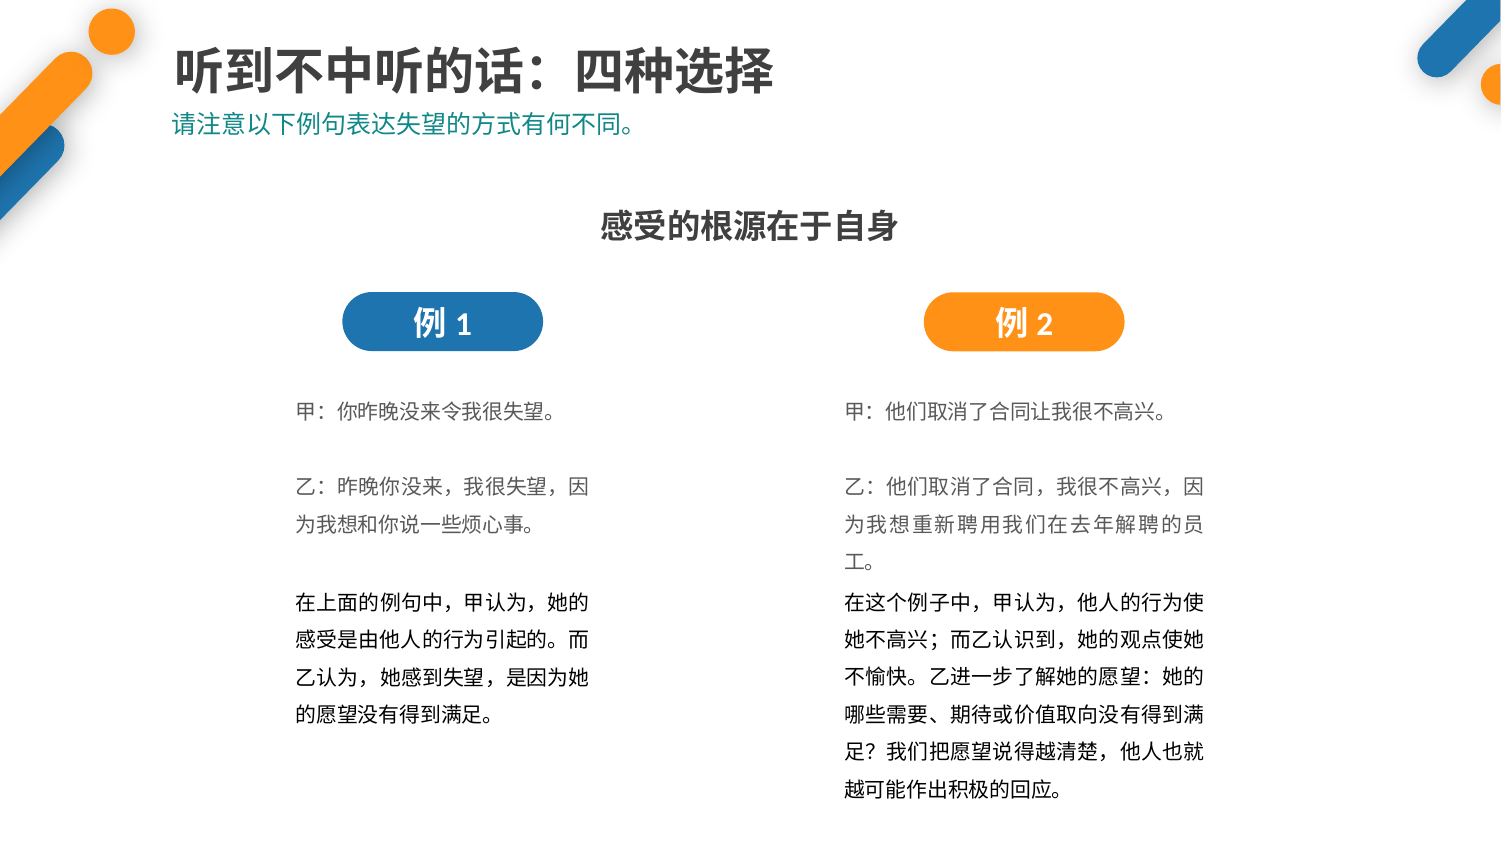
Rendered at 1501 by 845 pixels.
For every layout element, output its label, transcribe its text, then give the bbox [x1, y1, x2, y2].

text_box 请注意以下例句表达失望的方式有何不同。 [171, 108, 1377, 139]
text_box 感受的根源在于自身 [478, 205, 1022, 246]
text_box 听到不中听的话：四种选择 [159, 32, 810, 108]
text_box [280, 291, 1220, 809]
